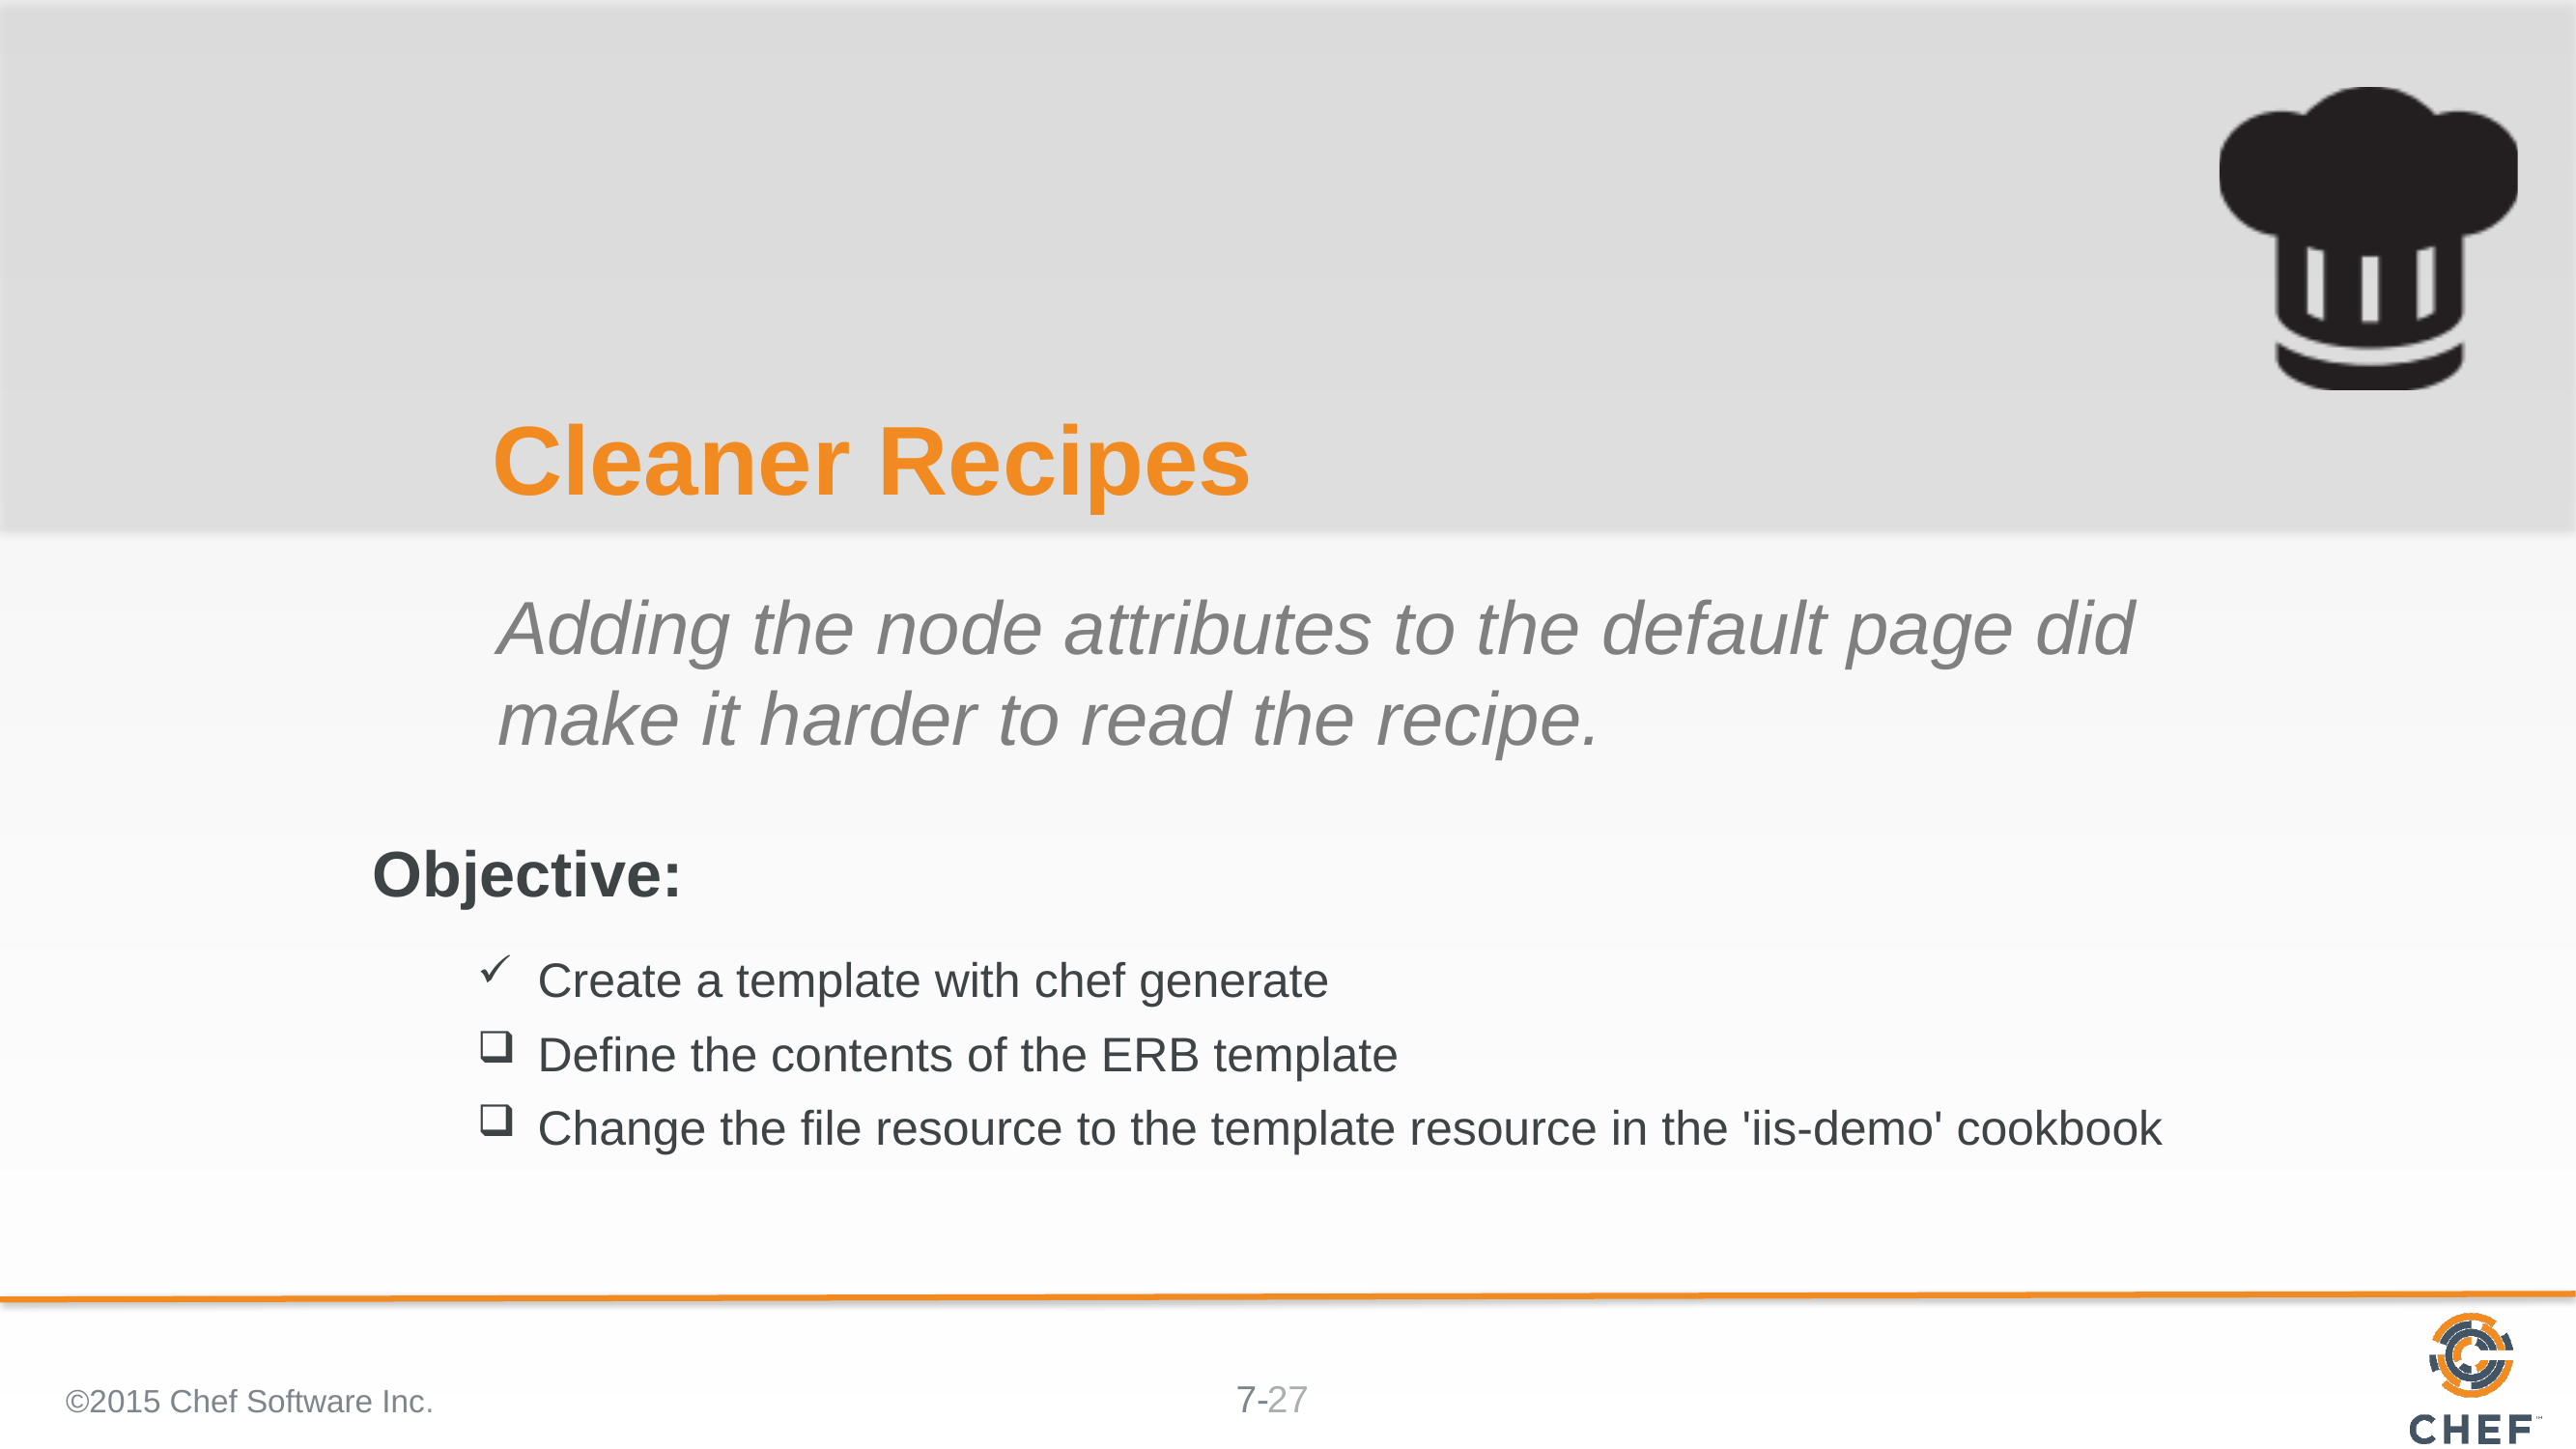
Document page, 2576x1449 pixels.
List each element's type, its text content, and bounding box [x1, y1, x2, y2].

title Cleaner Recipes [477, 395, 2217, 531]
list Adding the node attributes to the default page did make it harder to read the recipe. [478, 549, 2272, 791]
slide_number 27 [998, 1359, 1578, 1437]
footer ©2015 Chef Software Inc. [51, 1359, 952, 1440]
picture [2399, 1297, 2550, 1449]
list Create a template with chef generate Define the contents of the ERB template Change the file resource to the template resource in the 'iis-demo' cookbook [477, 949, 2271, 1243]
